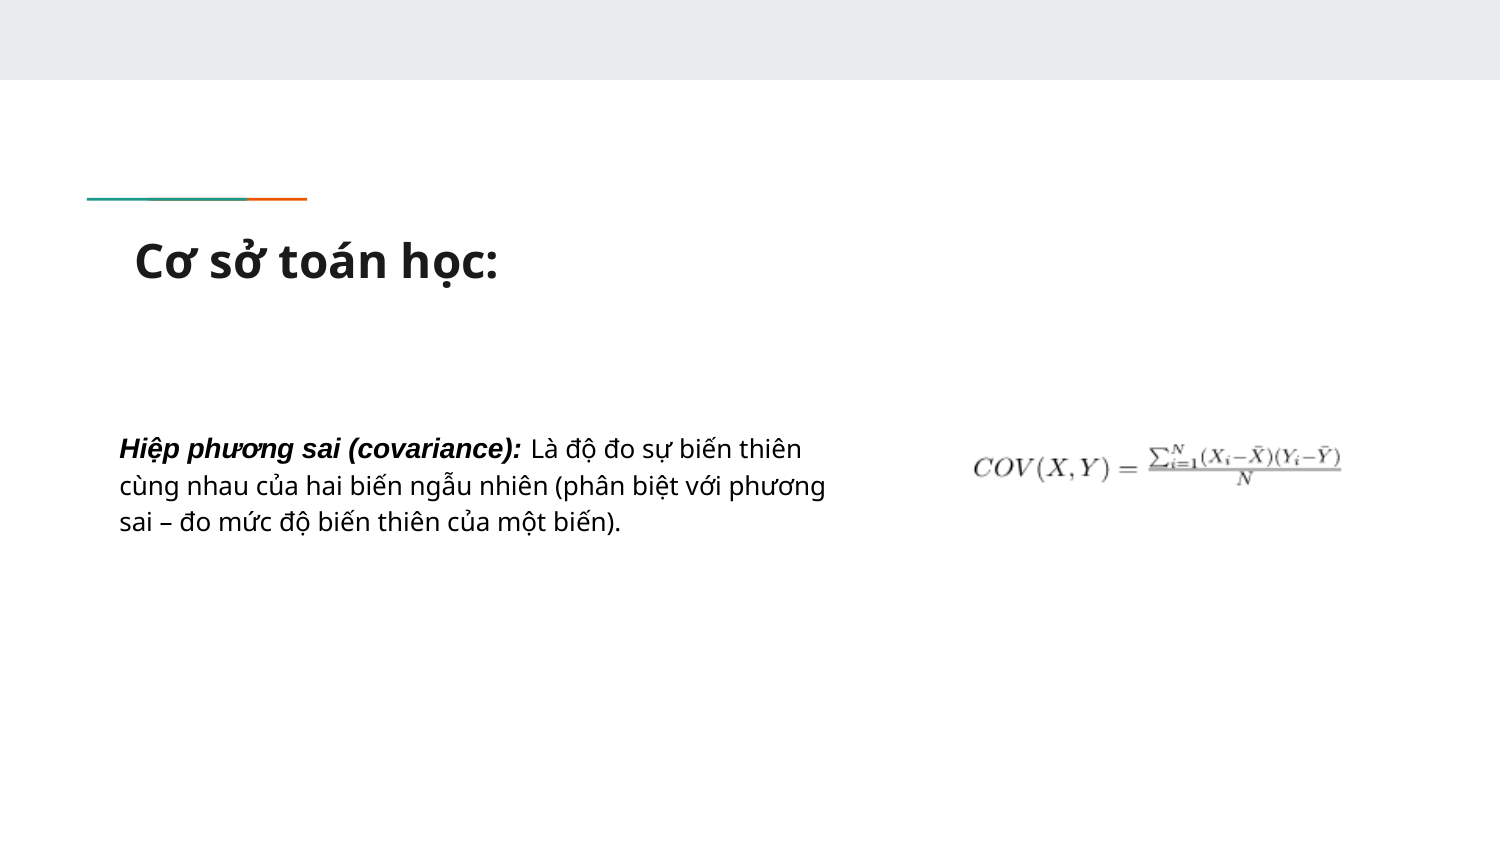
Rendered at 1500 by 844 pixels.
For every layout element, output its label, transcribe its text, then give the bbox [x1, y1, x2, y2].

title Cơ sở toán học: [119, 216, 1381, 305]
text_box Hiệp phương sai (covariance): Là độ đo sự biến thiên cùng nhau của hai biến ngẫu nhiên (phân biệt với phương sai – đo mức độ biến thiên của một biến). [104, 405, 850, 587]
picture [928, 421, 1390, 523]
